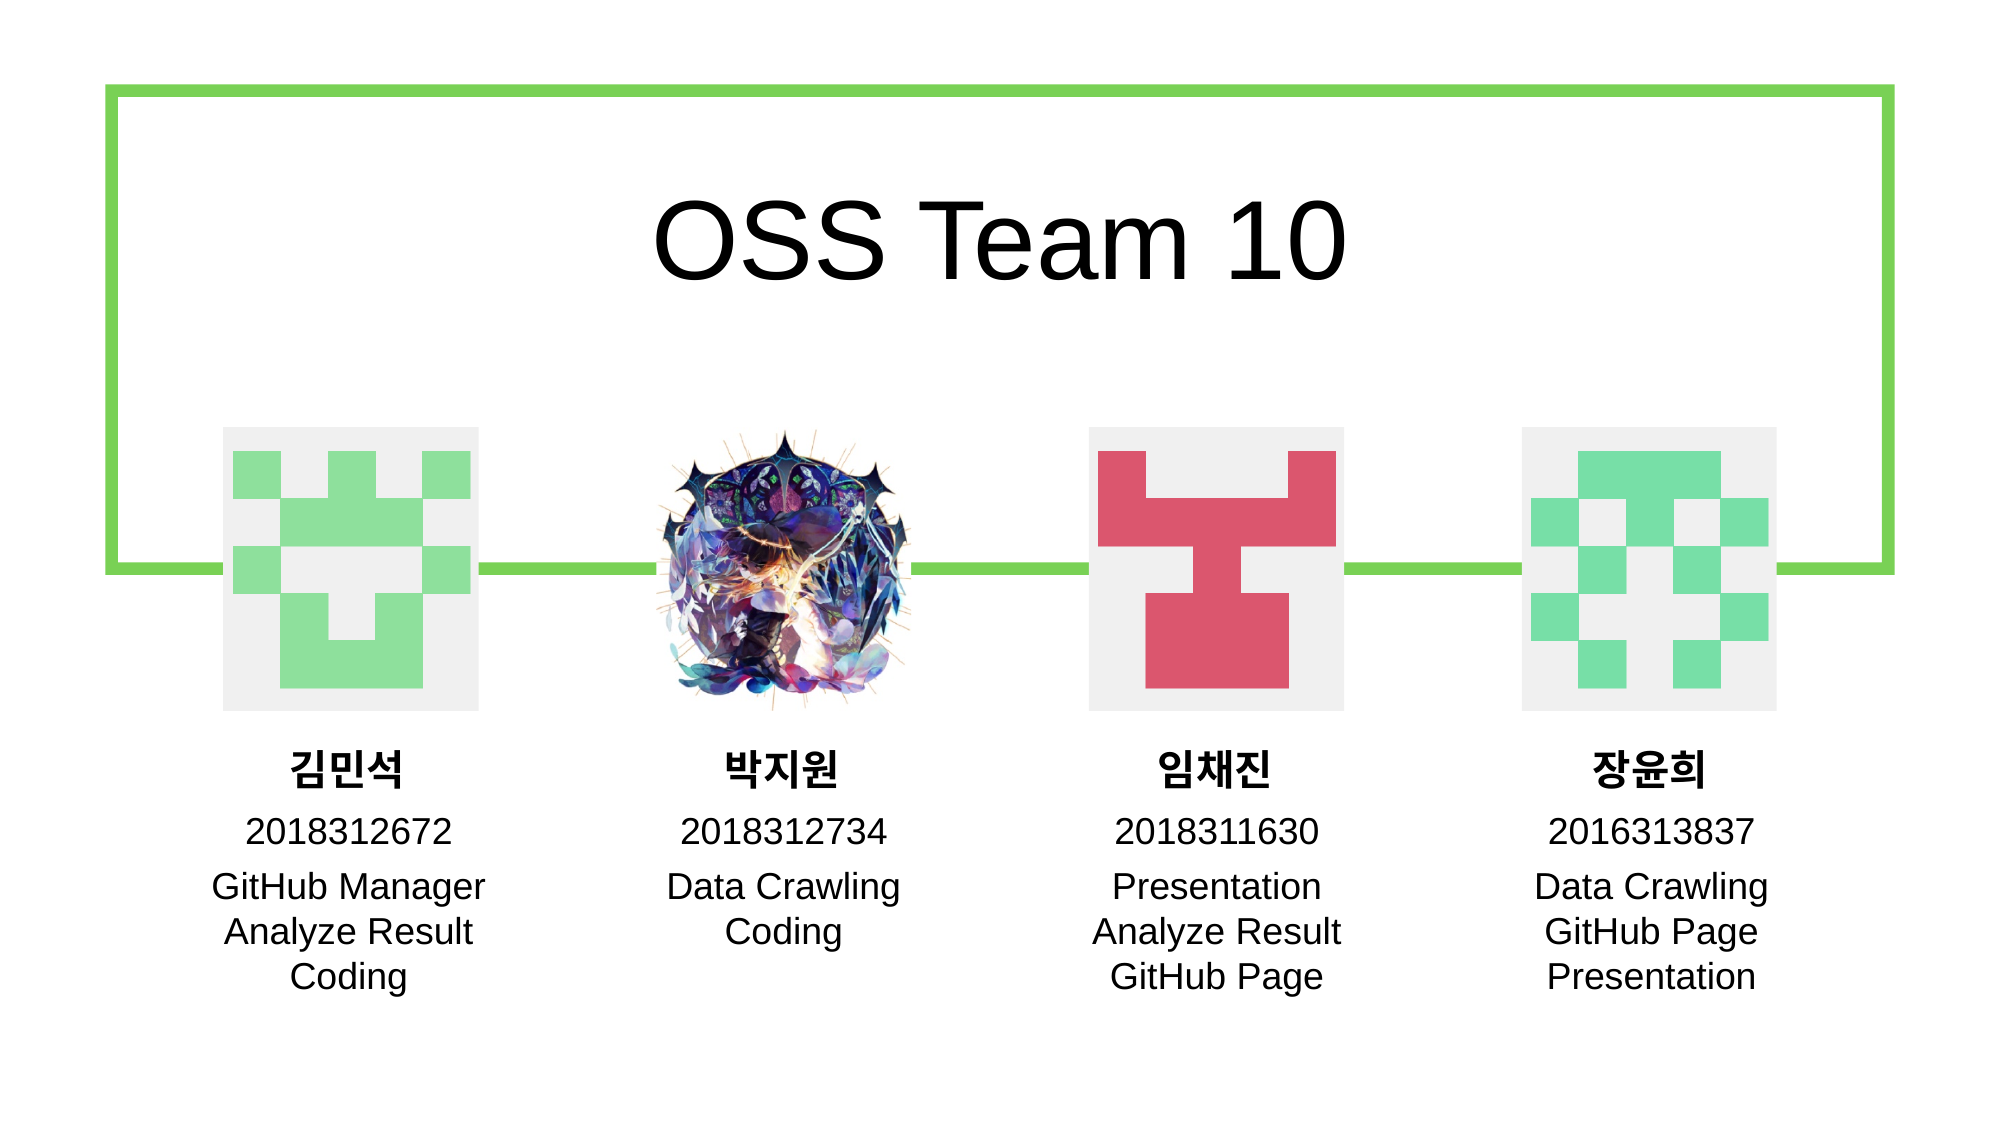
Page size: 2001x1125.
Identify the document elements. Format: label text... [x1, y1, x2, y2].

text_box GitHub Manager Analyze Result Coding [186, 854, 512, 1005]
text_box 2018312734 [621, 803, 947, 854]
text_box OSS Team 10 [0, 174, 2000, 297]
picture [223, 426, 479, 711]
text_box Data Crawling Coding [621, 854, 947, 960]
text_box 2018311630 [1054, 803, 1380, 854]
text_box 2018312672 [186, 803, 512, 854]
text_box Data Crawling GitHub Page Presentation [1489, 854, 1814, 1005]
text_box 2016313837 [1489, 803, 1814, 854]
text_box 임채진 [1053, 736, 1379, 790]
picture [656, 426, 912, 711]
text_box 장윤희 [1488, 736, 1813, 790]
picture [1088, 426, 1345, 711]
picture [1521, 426, 1777, 711]
text_box 김민석 [185, 736, 510, 790]
text_box Presentation Analyze Result GitHub Page [1054, 854, 1380, 1005]
text_box 박지원 [620, 736, 945, 790]
